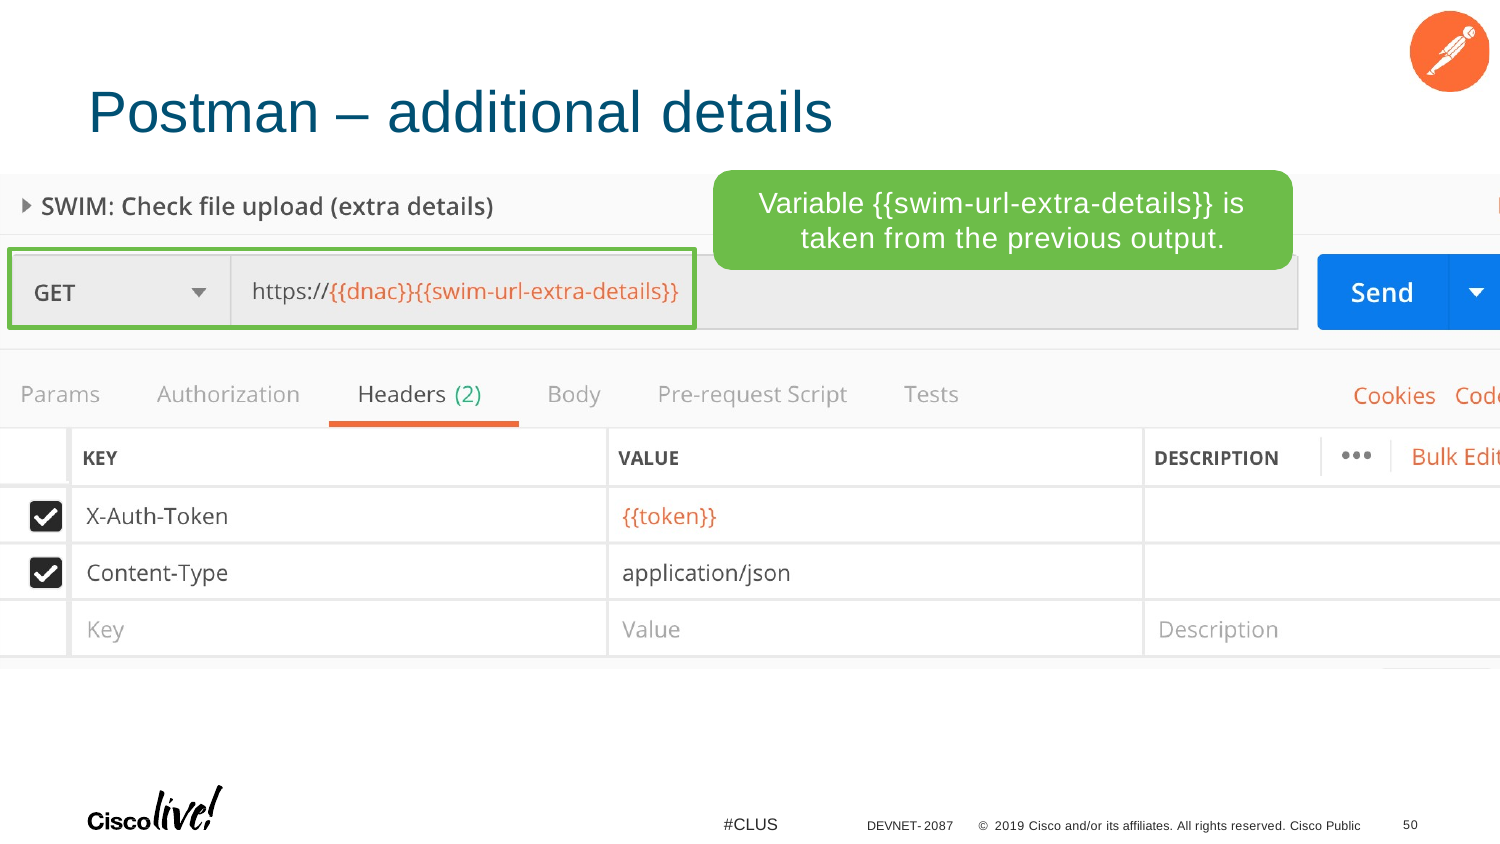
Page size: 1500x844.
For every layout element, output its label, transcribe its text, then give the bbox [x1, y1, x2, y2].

footer #CLUS [721, 811, 779, 844]
slide_number 30 [1396, 814, 1425, 844]
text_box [0, 169, 1500, 670]
text_box Postman – additional details [86, 71, 839, 144]
text_box [1409, 10, 1490, 92]
slide_number © 2019 Cisco and/or its affiliates. All rights reserved. Cisco Public [976, 815, 1370, 844]
text_box DEVNET-2087 [865, 815, 955, 833]
